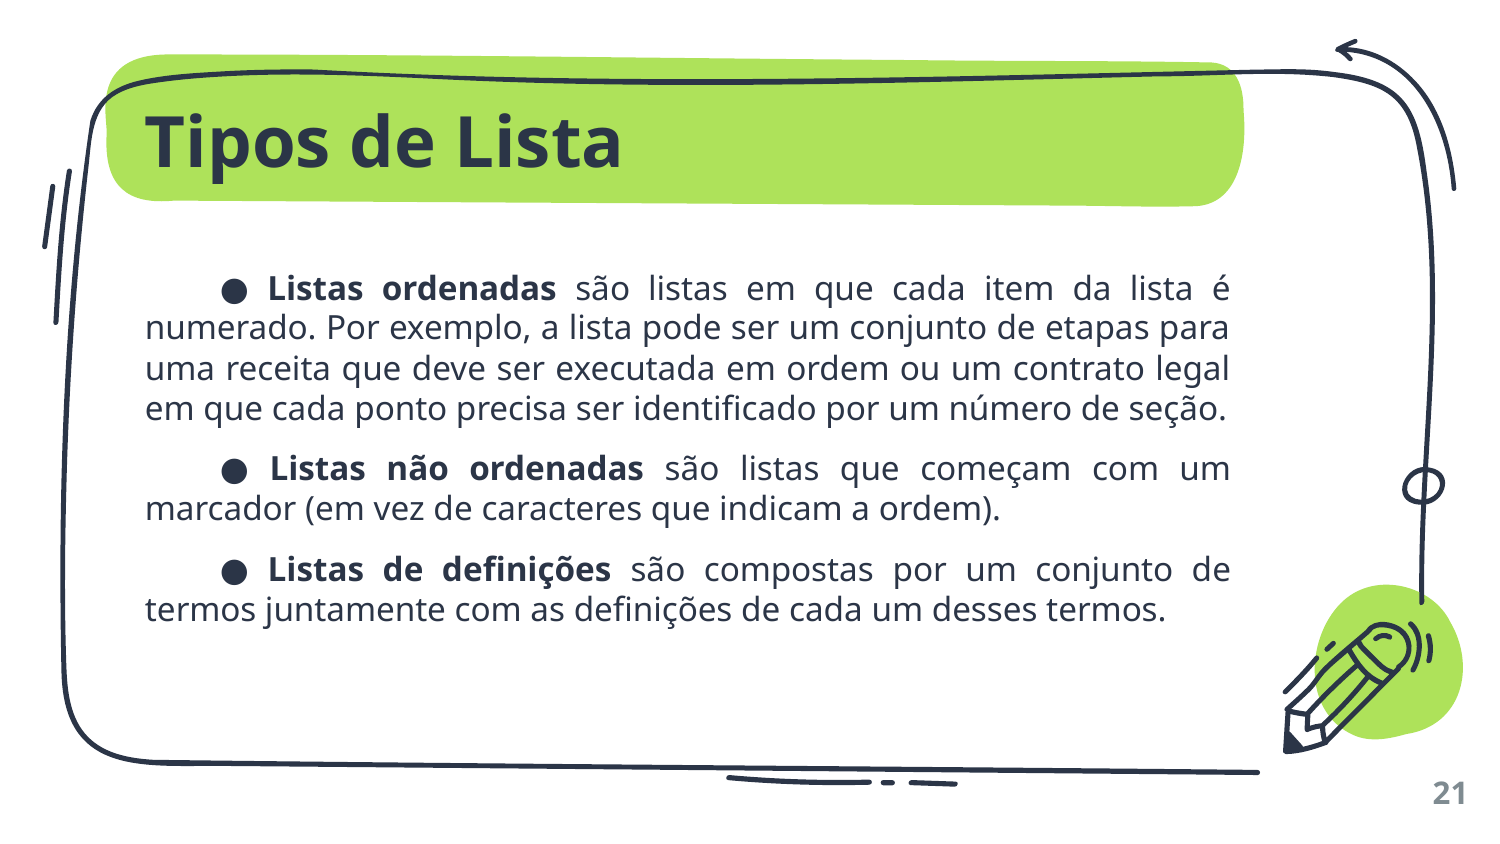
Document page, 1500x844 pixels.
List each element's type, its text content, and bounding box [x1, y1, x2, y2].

slide_number ‹#› [1378, 769, 1469, 820]
text_box [1407, 621, 1422, 673]
text_box [1283, 621, 1412, 755]
title Tipos de Lista [144, 112, 1200, 178]
list ● Listas ordenadas são listas em que cada item da lista é numerado. Por exemplo, a lista pode ser um conjunto de etapas para uma receita que deve ser executada em ordem ou um contrato legal em que cada ponto precisa ser identificado por um número de seção. ● Listas não ordenadas são listas que começam com um marcador (em vez de caracteres que indicam a ordem). ● Listas de definições são compostas por um conjunto de termos juntamente com as definições de cada um desses termos. [144, 266, 1233, 710]
text_box [1282, 655, 1320, 695]
text_box [1425, 633, 1433, 664]
